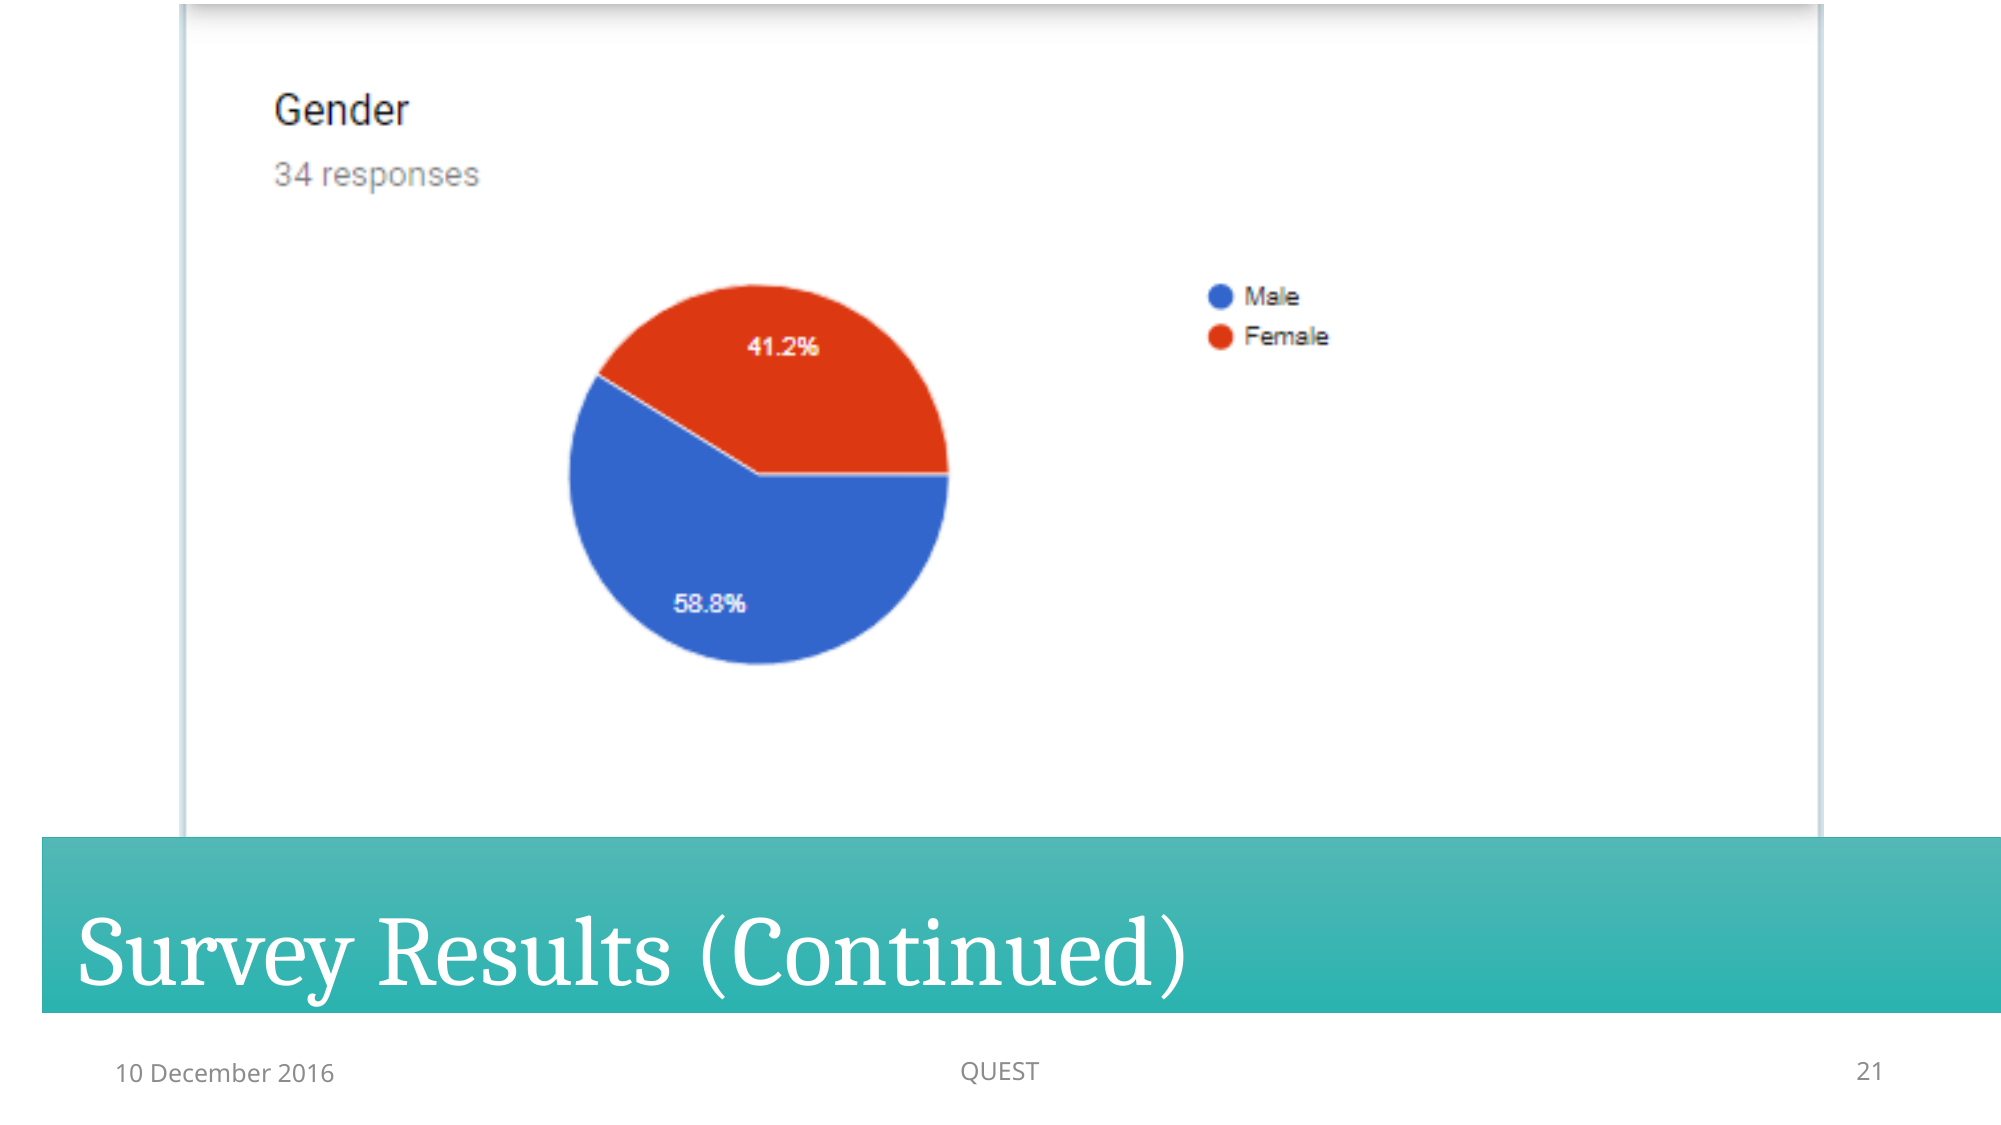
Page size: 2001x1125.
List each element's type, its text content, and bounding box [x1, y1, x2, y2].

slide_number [99, 1042, 567, 1103]
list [179, 4, 1824, 842]
text_box Survey Results (Continued) [42, 837, 2000, 1013]
slide_number 21 [1433, 1042, 1900, 1103]
footer QUEST [683, 1042, 1317, 1103]
